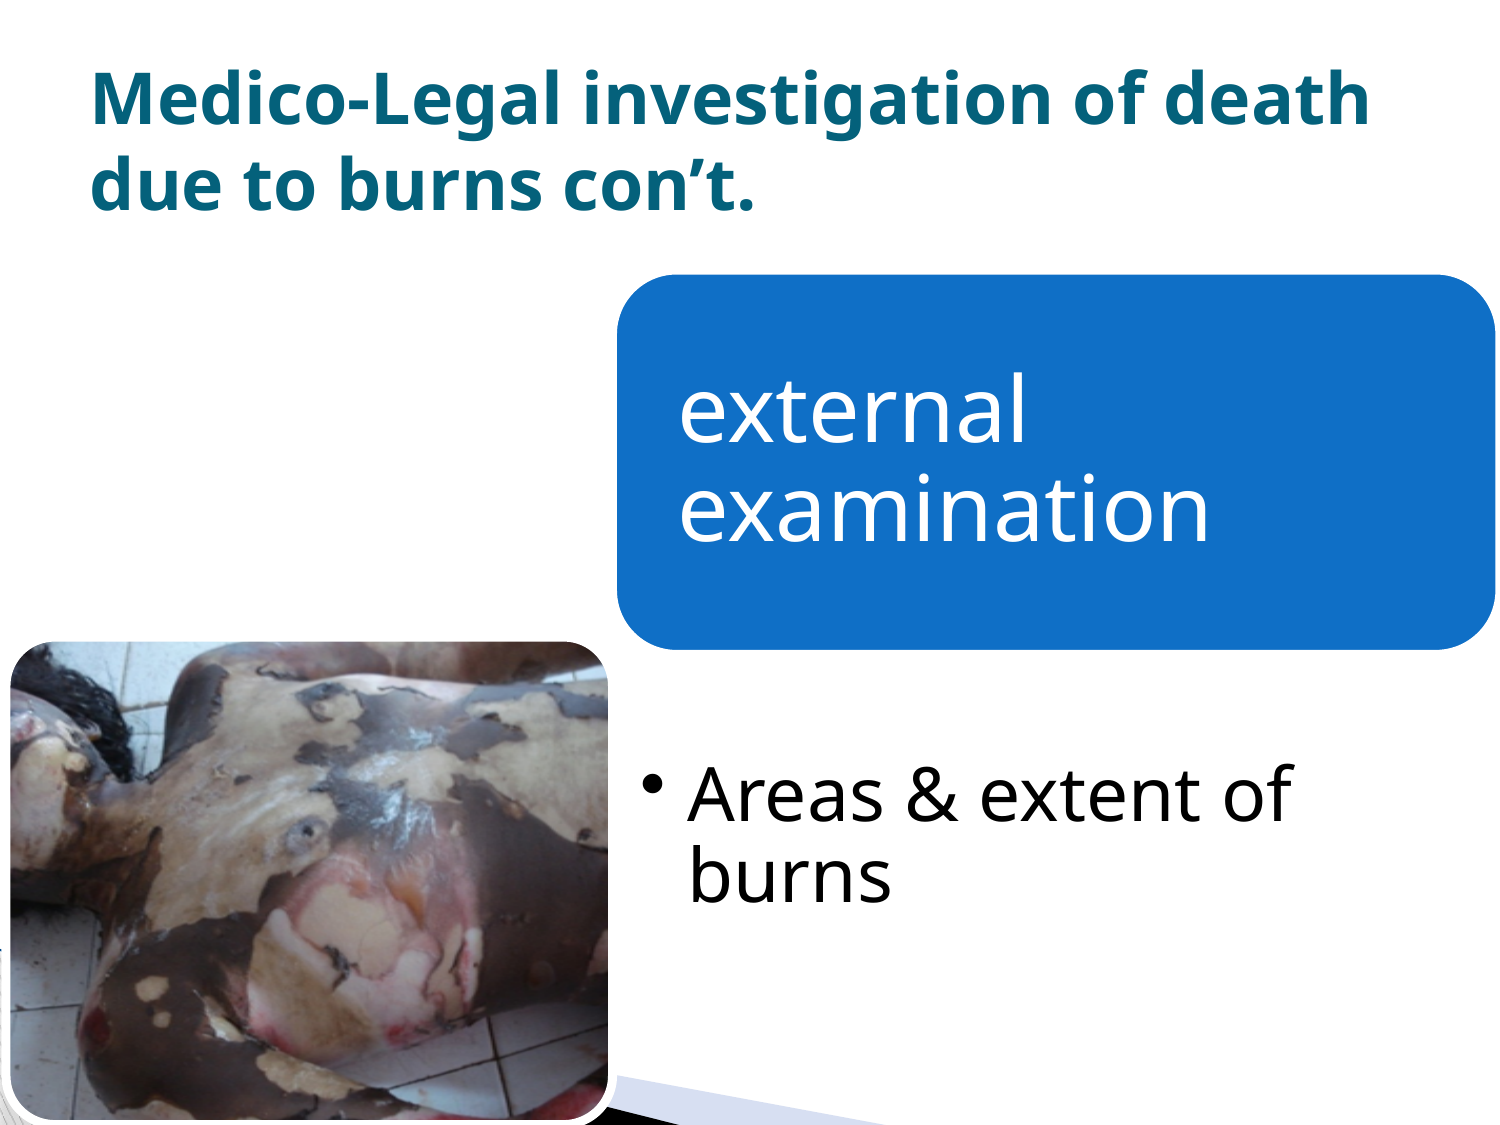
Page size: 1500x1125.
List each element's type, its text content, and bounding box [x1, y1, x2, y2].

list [612, 232, 1500, 1108]
title Medico-Legal investigation of death due to burns con’t. [75, 45, 1425, 233]
text_box [1, 632, 606, 1125]
